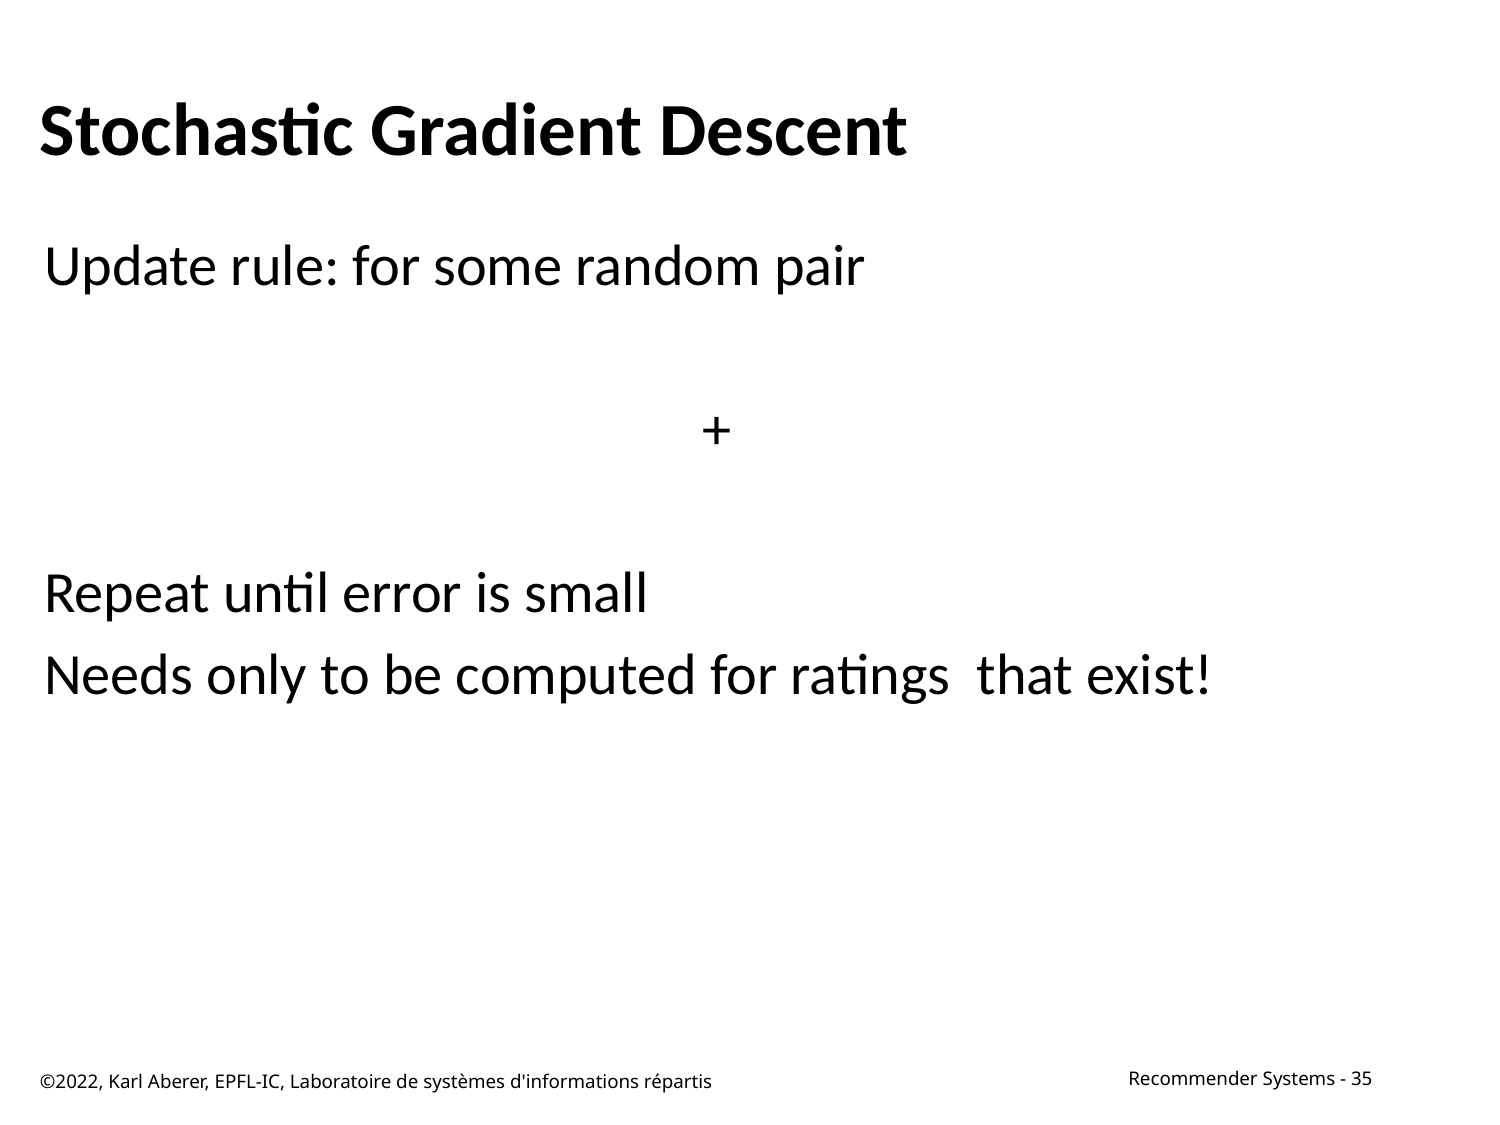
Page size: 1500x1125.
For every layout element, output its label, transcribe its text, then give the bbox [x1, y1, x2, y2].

footer ©2022, Karl Aberer, EPFL-IC, Laboratoire de systèmes d'informations répartis [24, 1062, 988, 1101]
title Stochastic Gradient Descent [24, 49, 1388, 201]
